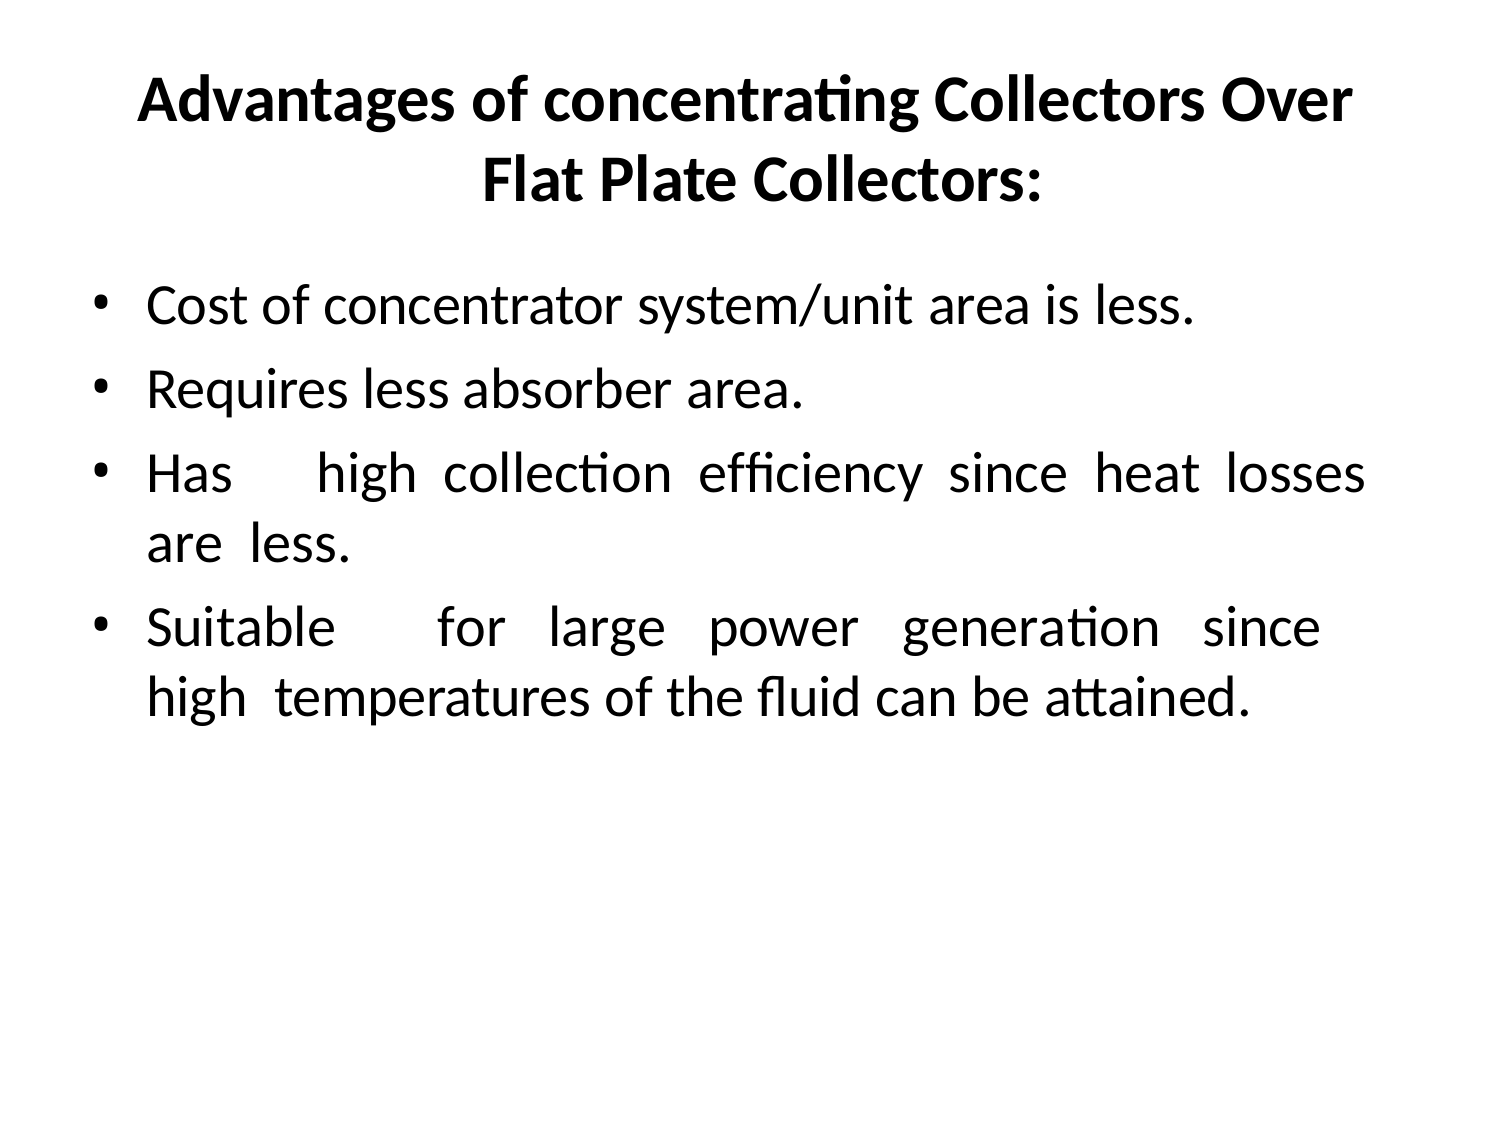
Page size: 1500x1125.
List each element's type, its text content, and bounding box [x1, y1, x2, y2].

list Cost of concentrator system/unit area is less. Requires less absorber area. Has high collection efficiency since heat losses are less. Suitable for large power generation since high temperatures of the fluid can be attained. [87, 185, 1413, 904]
title Advantages of concentrating Collectors Over Flat Plate Collectors: [135, 52, 1365, 185]
